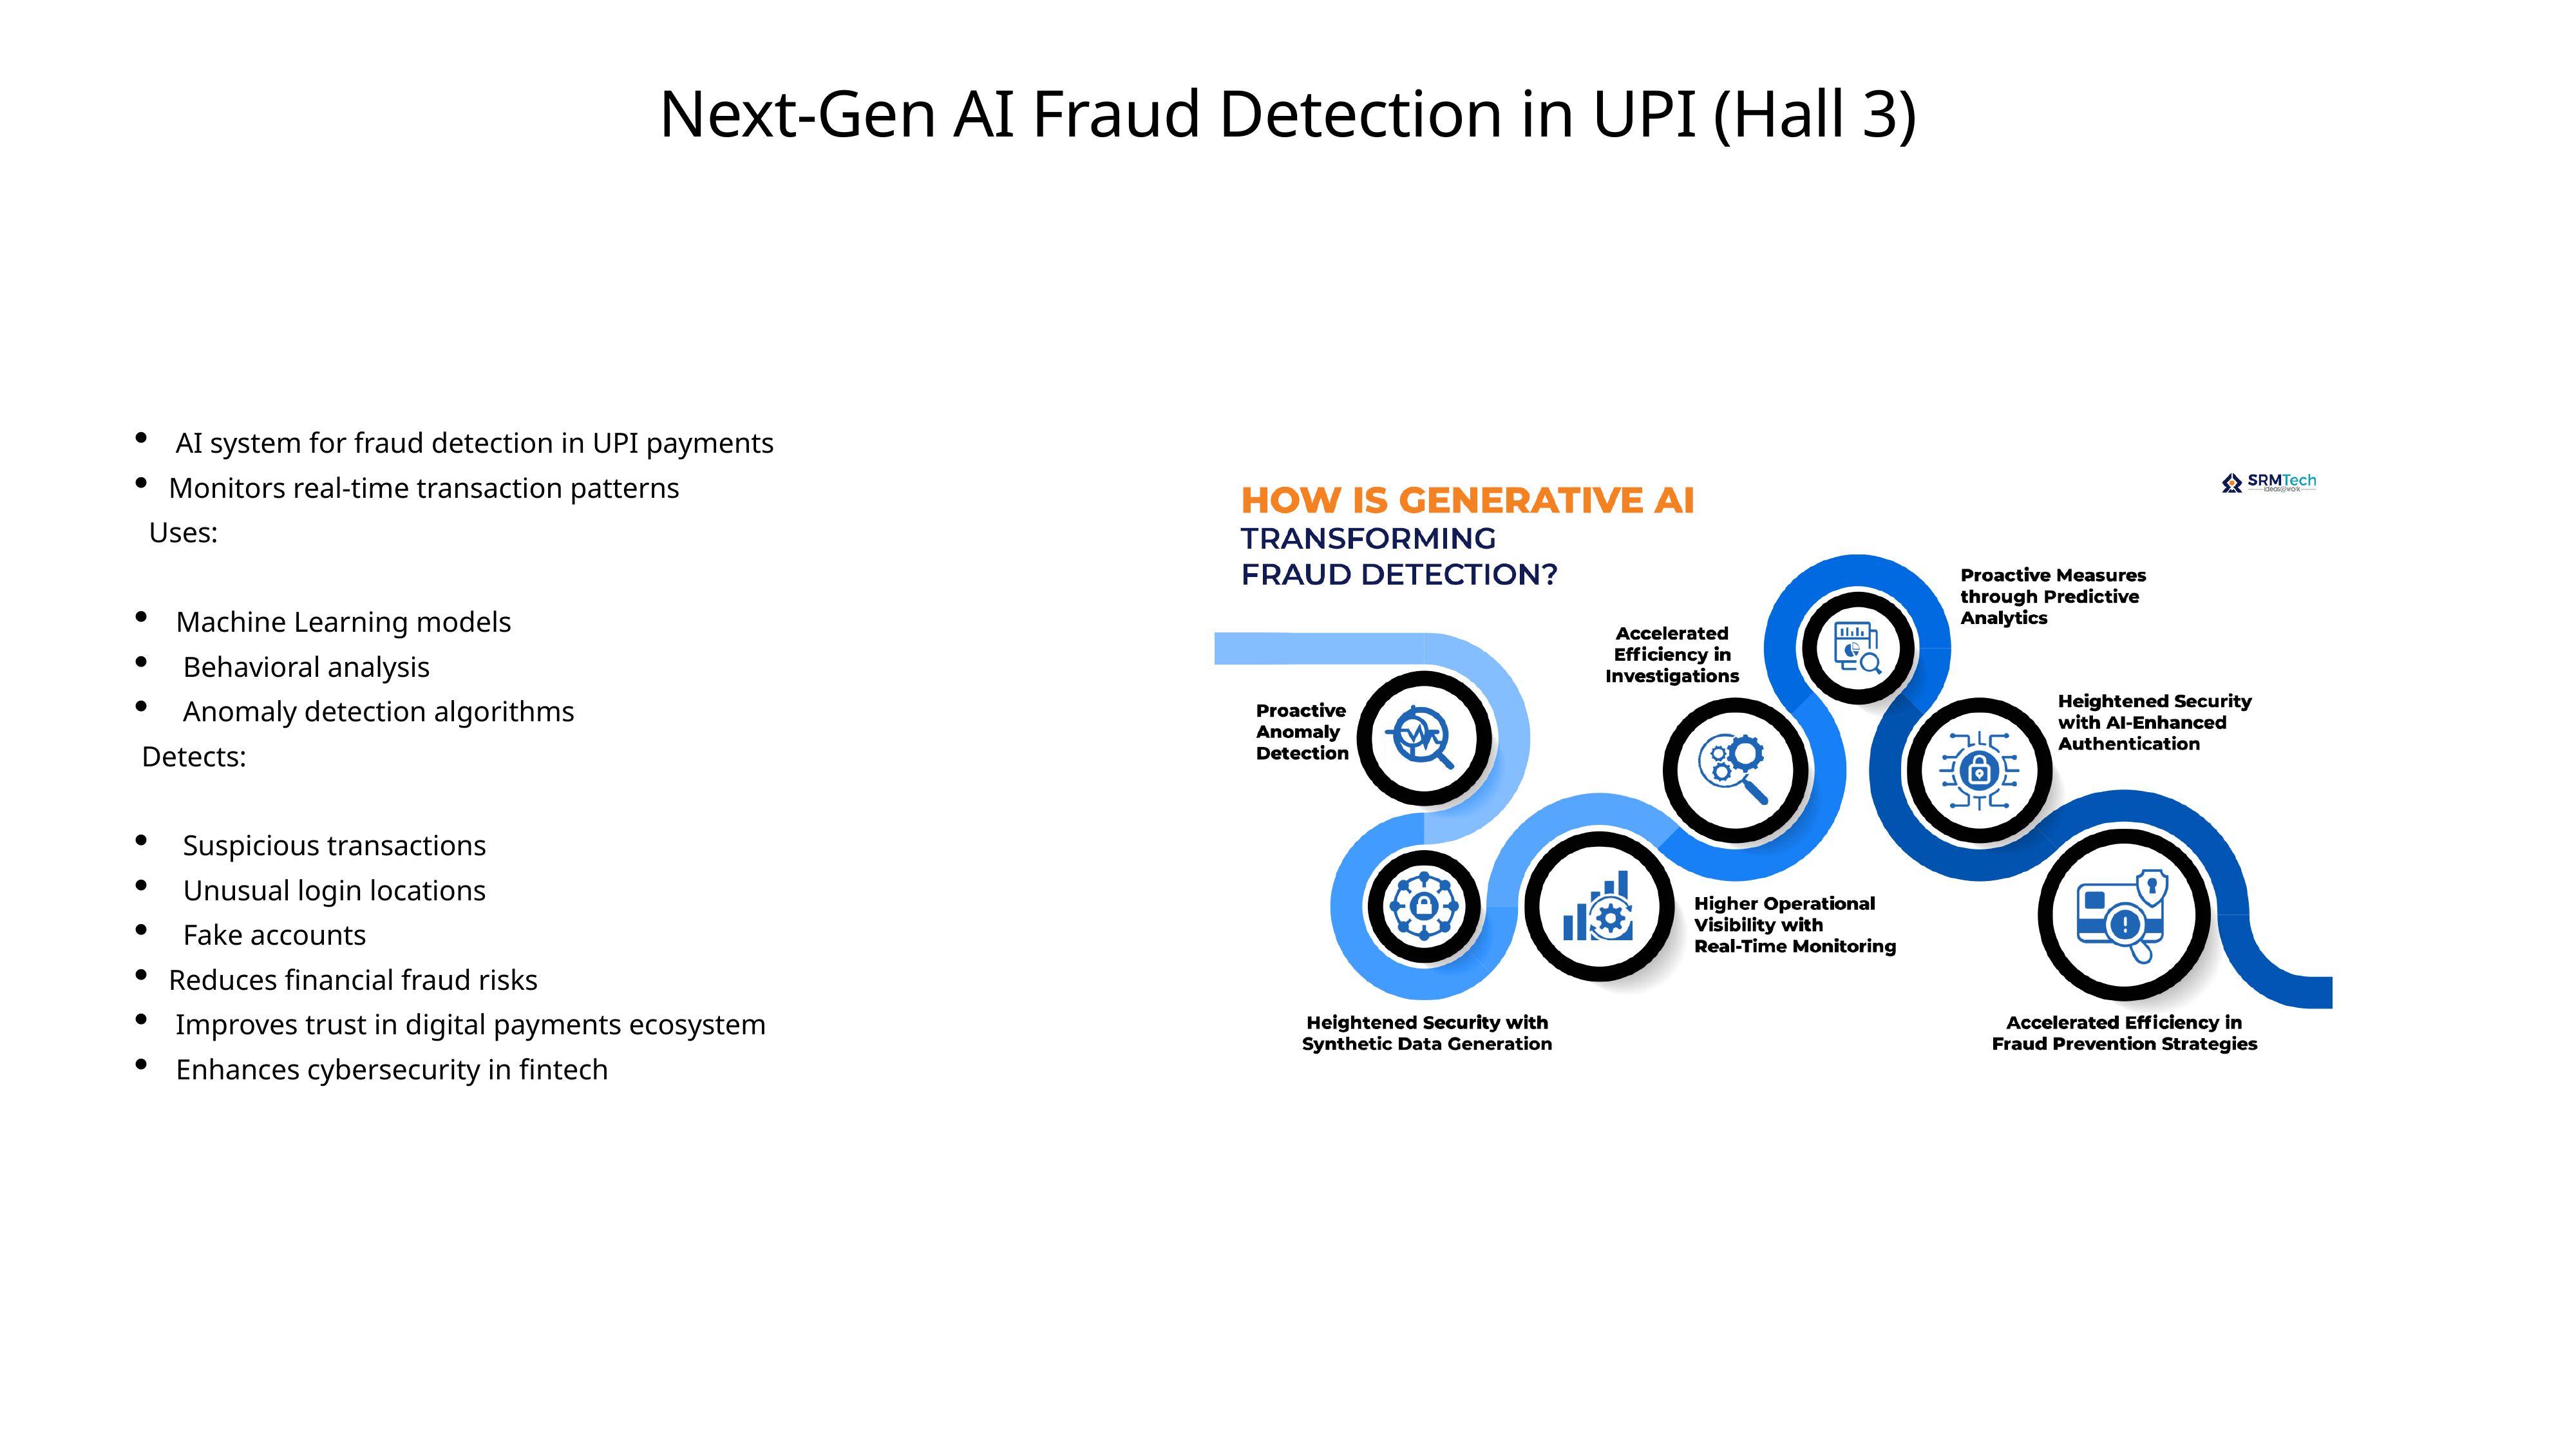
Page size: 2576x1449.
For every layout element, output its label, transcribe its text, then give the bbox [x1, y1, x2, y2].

list AI system for fraud detection in UPI payments Monitors real-time transaction patterns Uses: Machine Learning models Behavioral analysis Anomaly detection algorithms Detects: Suspicious transactions Unusual login locations Fake accounts Reduces financial fraud risks Improves trust in digital payments ecosystem Enhances cybersecurity in fintech [128, 423, 2448, 1321]
picture [1215, 462, 2333, 1092]
title Next-Gen AI Fraud Detection in UPI (Hall 3) [128, 81, 2448, 265]
